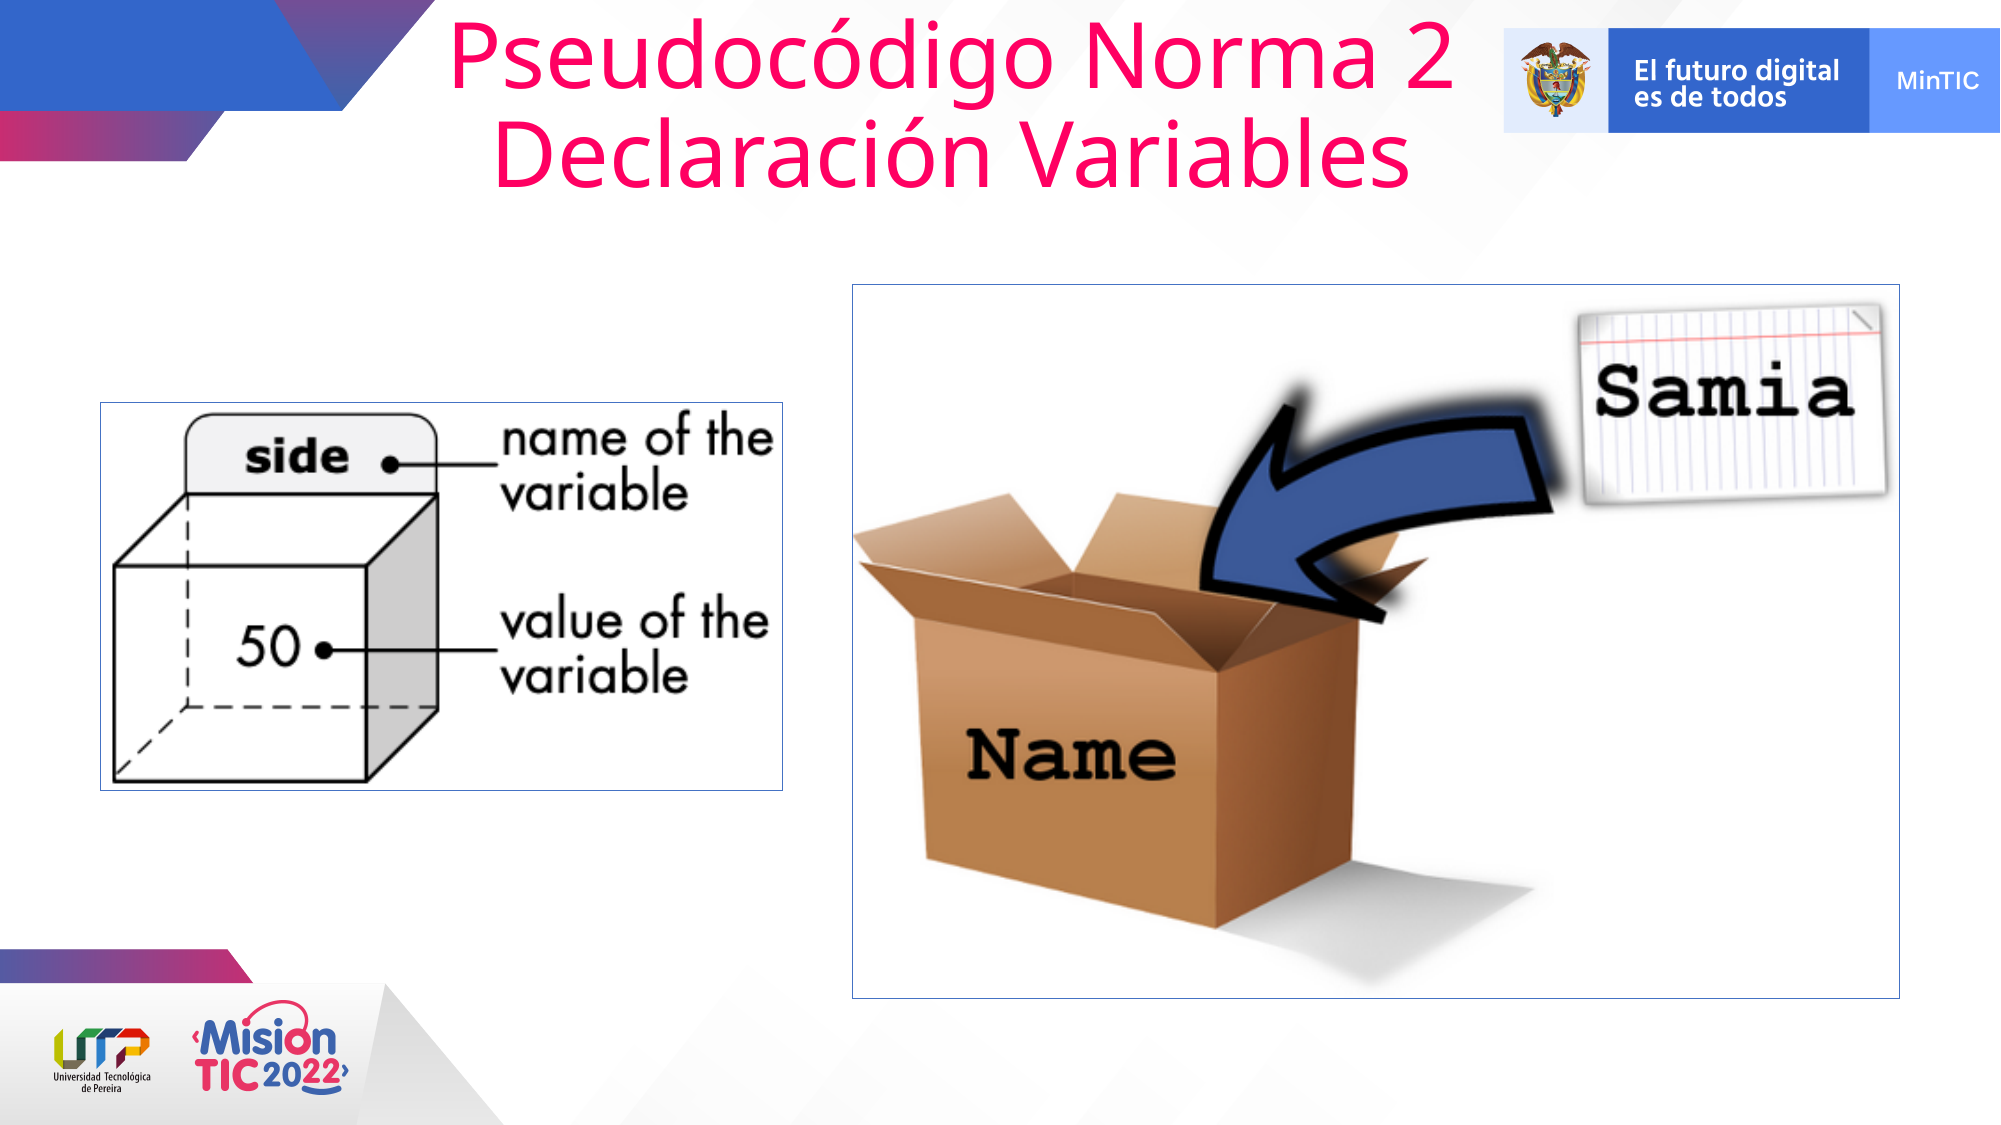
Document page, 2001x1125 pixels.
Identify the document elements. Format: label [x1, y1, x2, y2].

list [852, 284, 1900, 999]
picture [0, 0, 2000, 1125]
